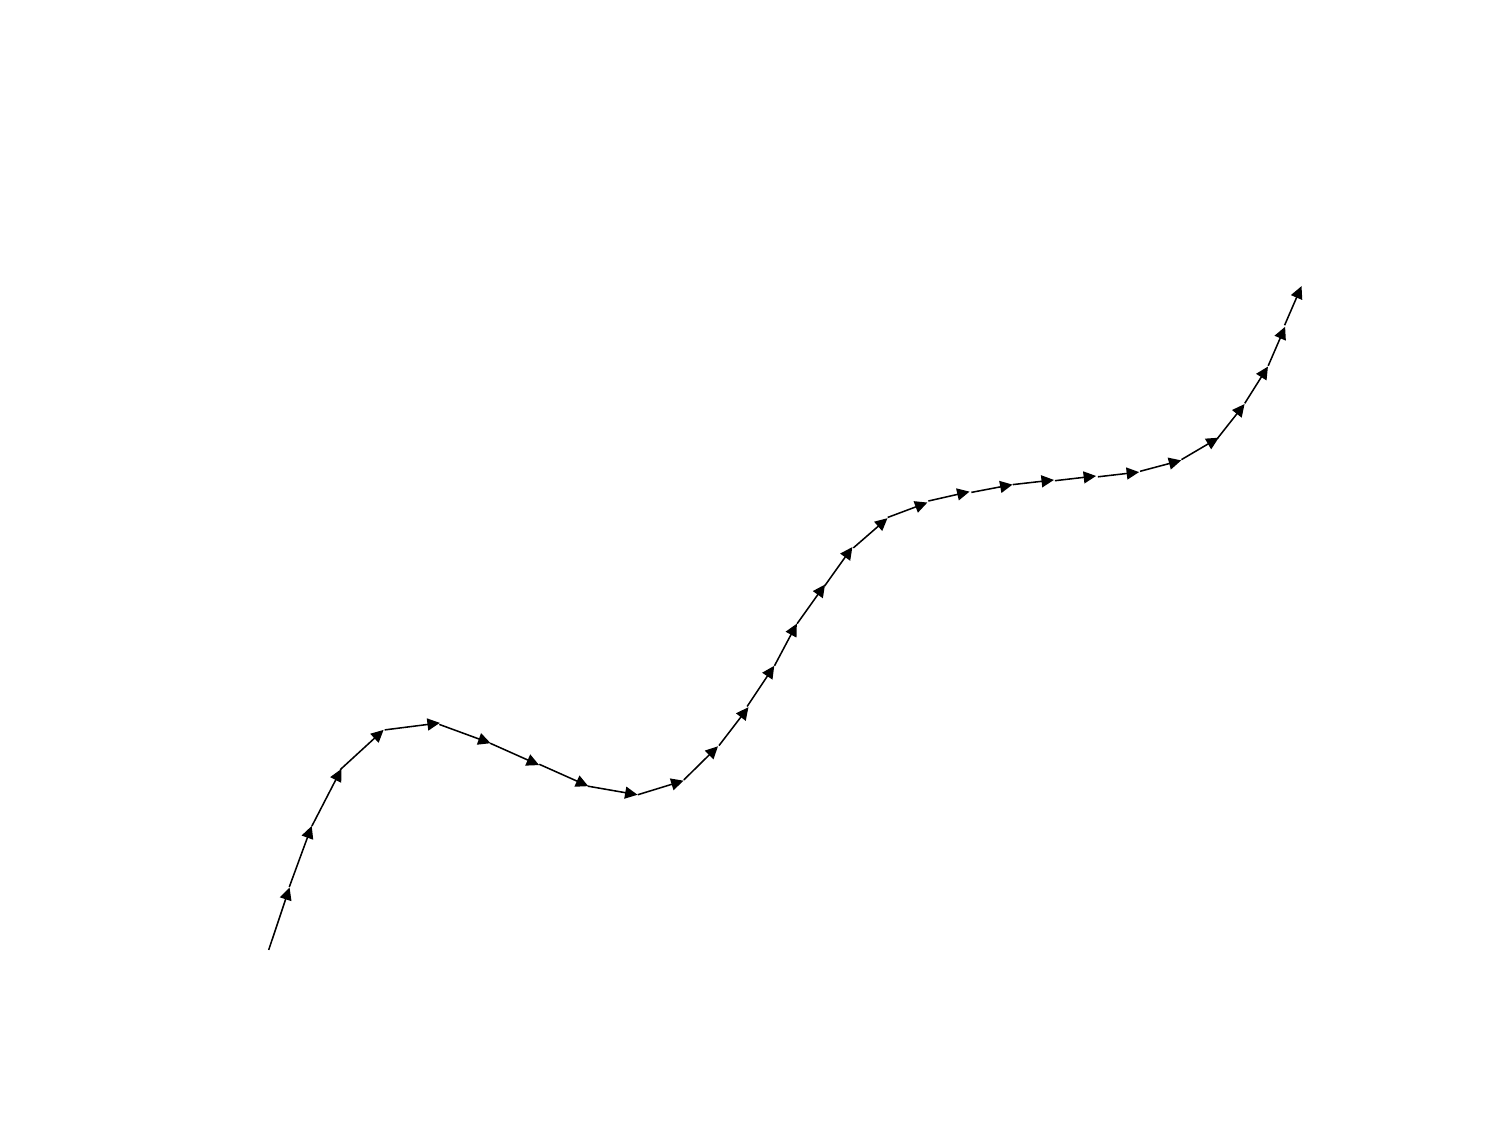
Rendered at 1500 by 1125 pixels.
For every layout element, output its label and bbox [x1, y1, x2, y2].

text_box [971, 480, 1012, 493]
text_box [539, 764, 589, 787]
text_box [1181, 437, 1219, 460]
text_box [747, 665, 775, 707]
text_box [853, 518, 888, 548]
text_box [439, 724, 491, 745]
text_box [268, 887, 292, 950]
text_box [490, 743, 540, 766]
text_box [384, 718, 440, 731]
text_box [824, 547, 853, 587]
text_box [311, 769, 342, 827]
text_box [1284, 286, 1303, 326]
text_box [1244, 366, 1268, 404]
text_box [1217, 404, 1245, 439]
text_box [683, 746, 718, 781]
text_box [1140, 457, 1182, 472]
text_box [637, 778, 684, 795]
text_box [1012, 475, 1054, 488]
text_box [774, 623, 797, 666]
text_box [887, 501, 928, 518]
text_box [928, 488, 970, 502]
text_box [1268, 326, 1286, 366]
text_box [289, 826, 314, 887]
text_box [1097, 467, 1140, 480]
text_box [340, 729, 384, 770]
text_box [587, 786, 637, 799]
text_box [718, 707, 749, 746]
text_box [1054, 471, 1097, 484]
text_box [797, 584, 825, 624]
